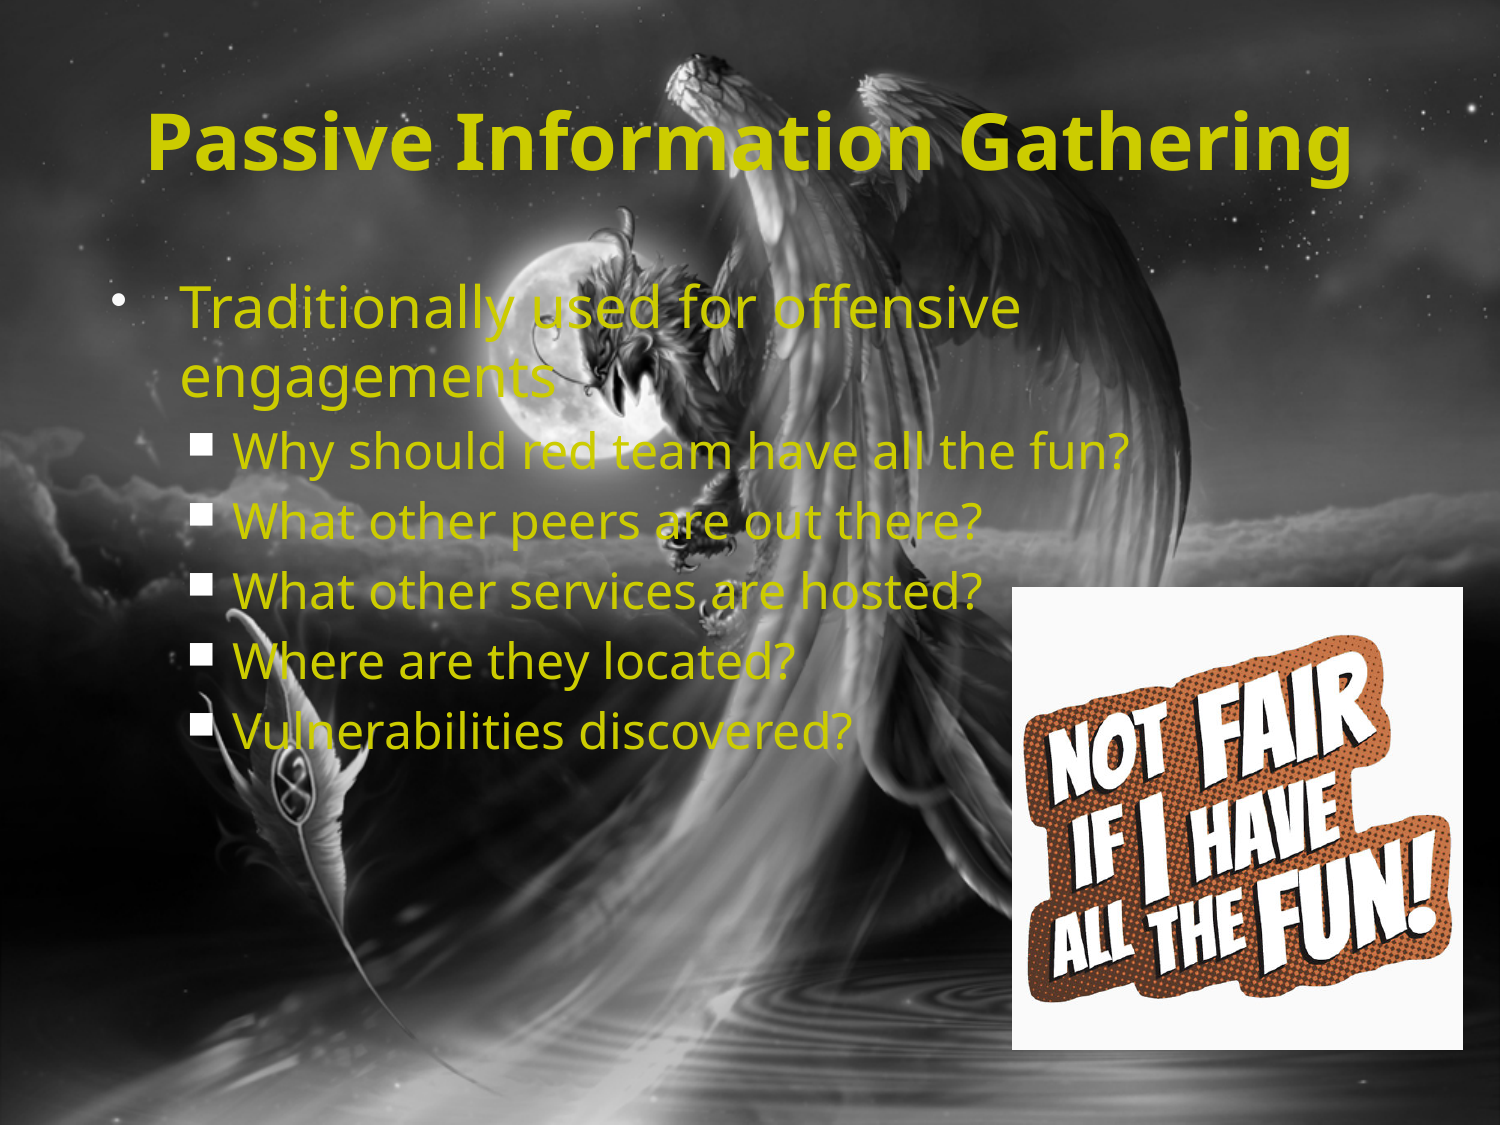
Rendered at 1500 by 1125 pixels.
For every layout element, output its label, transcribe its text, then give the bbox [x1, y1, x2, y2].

title Passive Information Gathering [75, 45, 1425, 233]
picture [0, 0, 1500, 1125]
list Traditionally used for offensive engagements Why should red team have all the fun? What other peers are out there? What other services are hosted? Where are they located? Vulnerabilities discovered? [75, 262, 1425, 1035]
